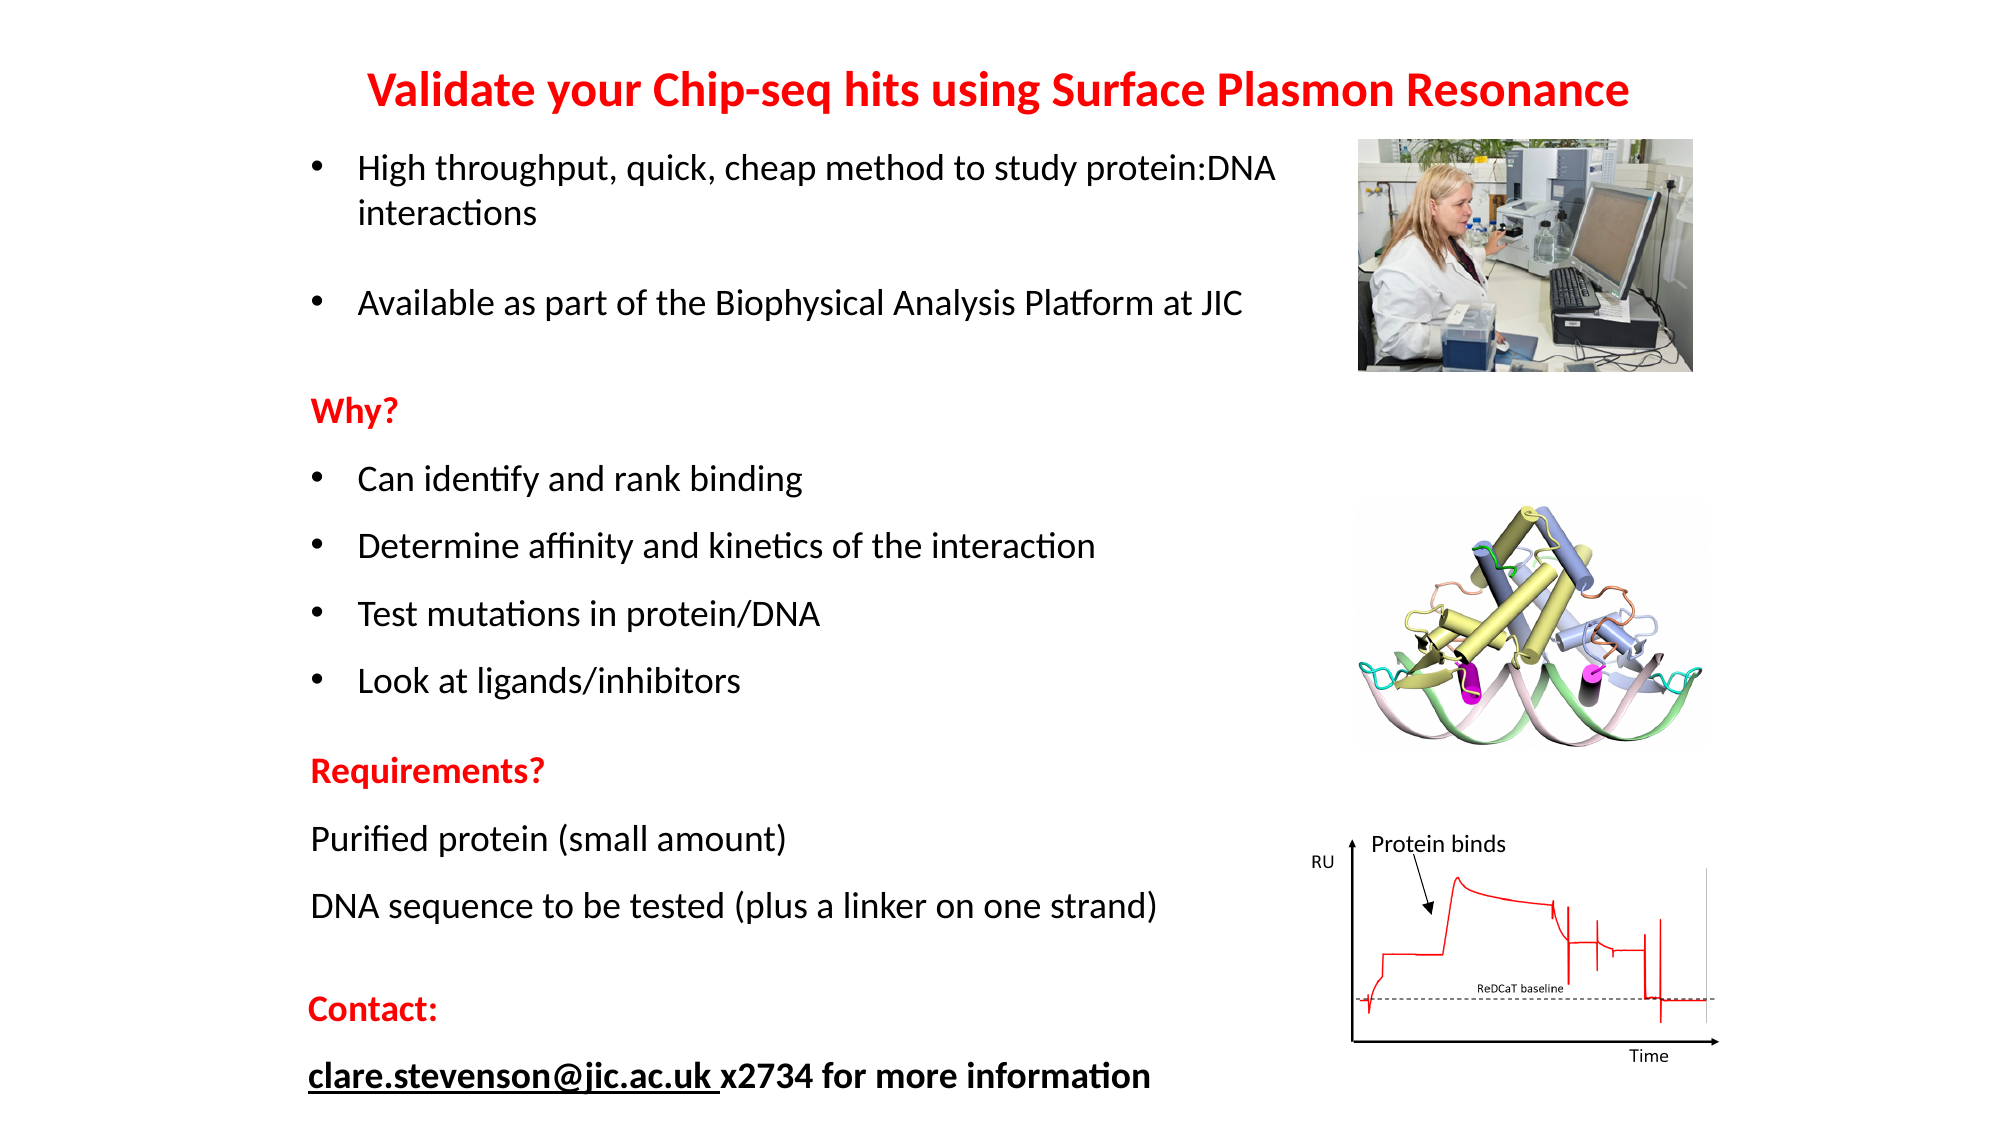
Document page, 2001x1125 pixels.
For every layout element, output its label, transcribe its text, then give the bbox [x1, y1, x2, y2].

picture [1356, 500, 1708, 750]
text_box Contact: clare.stevenson@jic.ac.uk x2734 for more information [293, 953, 1167, 1104]
picture [1358, 139, 1693, 372]
text_box Why? Can identify and rank binding Determine affinity and kinetics of the interaction Test mutations in protein/DNA Look at ligands/inhibitors [295, 356, 1453, 709]
text_box Requirements? Purified protein (small amount) DNA sequence to be tested (plus a linker on one strand) [295, 716, 1576, 934]
text_box Validate your Chip-seq hits using Surface Plasmon Resonance [302, 49, 1697, 125]
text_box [1299, 819, 1727, 1079]
text_box High throughput, quick, cheap method to study protein:DNA interactions Available as part of the Biophysical Analysis Platform at JIC [295, 136, 1337, 331]
